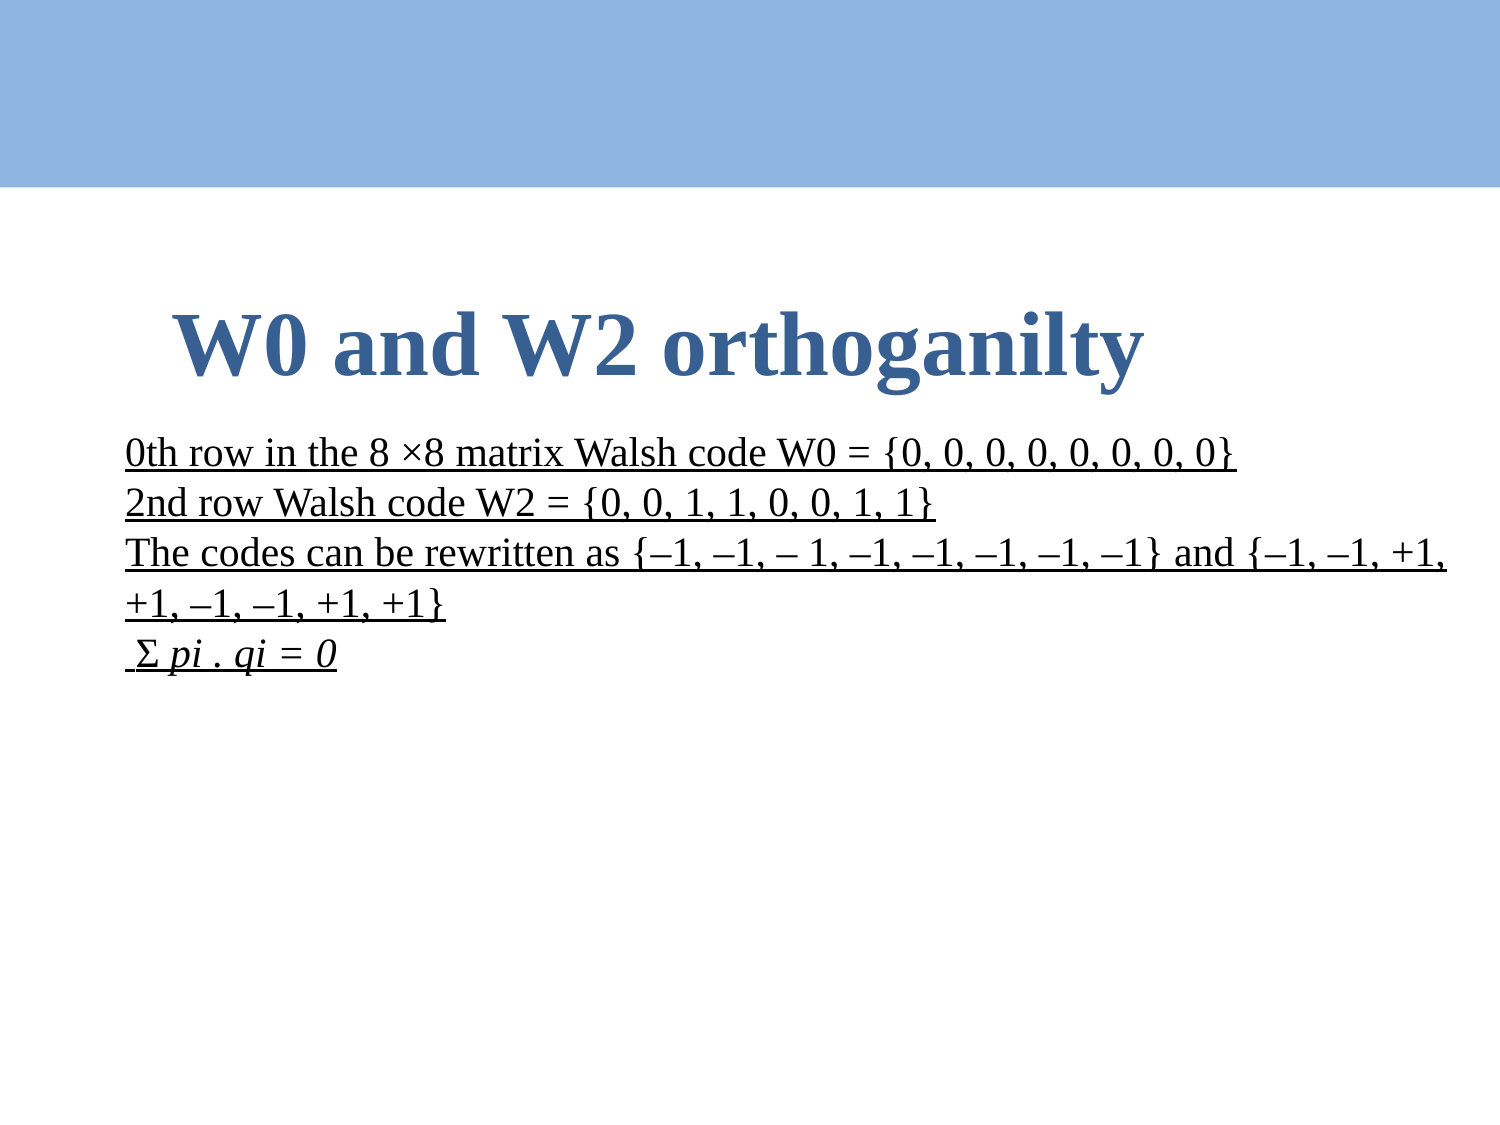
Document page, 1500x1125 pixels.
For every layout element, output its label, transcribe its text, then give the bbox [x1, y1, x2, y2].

title W0 and W2 orthoganilty [171, 283, 1328, 425]
list 0th row in the 8 ×8 matrix Walsh code W0 = {0, 0, 0, 0, 0, 0, 0, 0} 2nd row Walsh code W2 = {0, 0, 1, 1, 0, 0, 1, 1} The codes can be rewritten as {–1, –1, – 1, –1, –1, –1, –1, –1} and {–1, –1, +1, +1, –1, –1, +1, +1} Σ pi . qi = 0 [125, 425, 1460, 1125]
